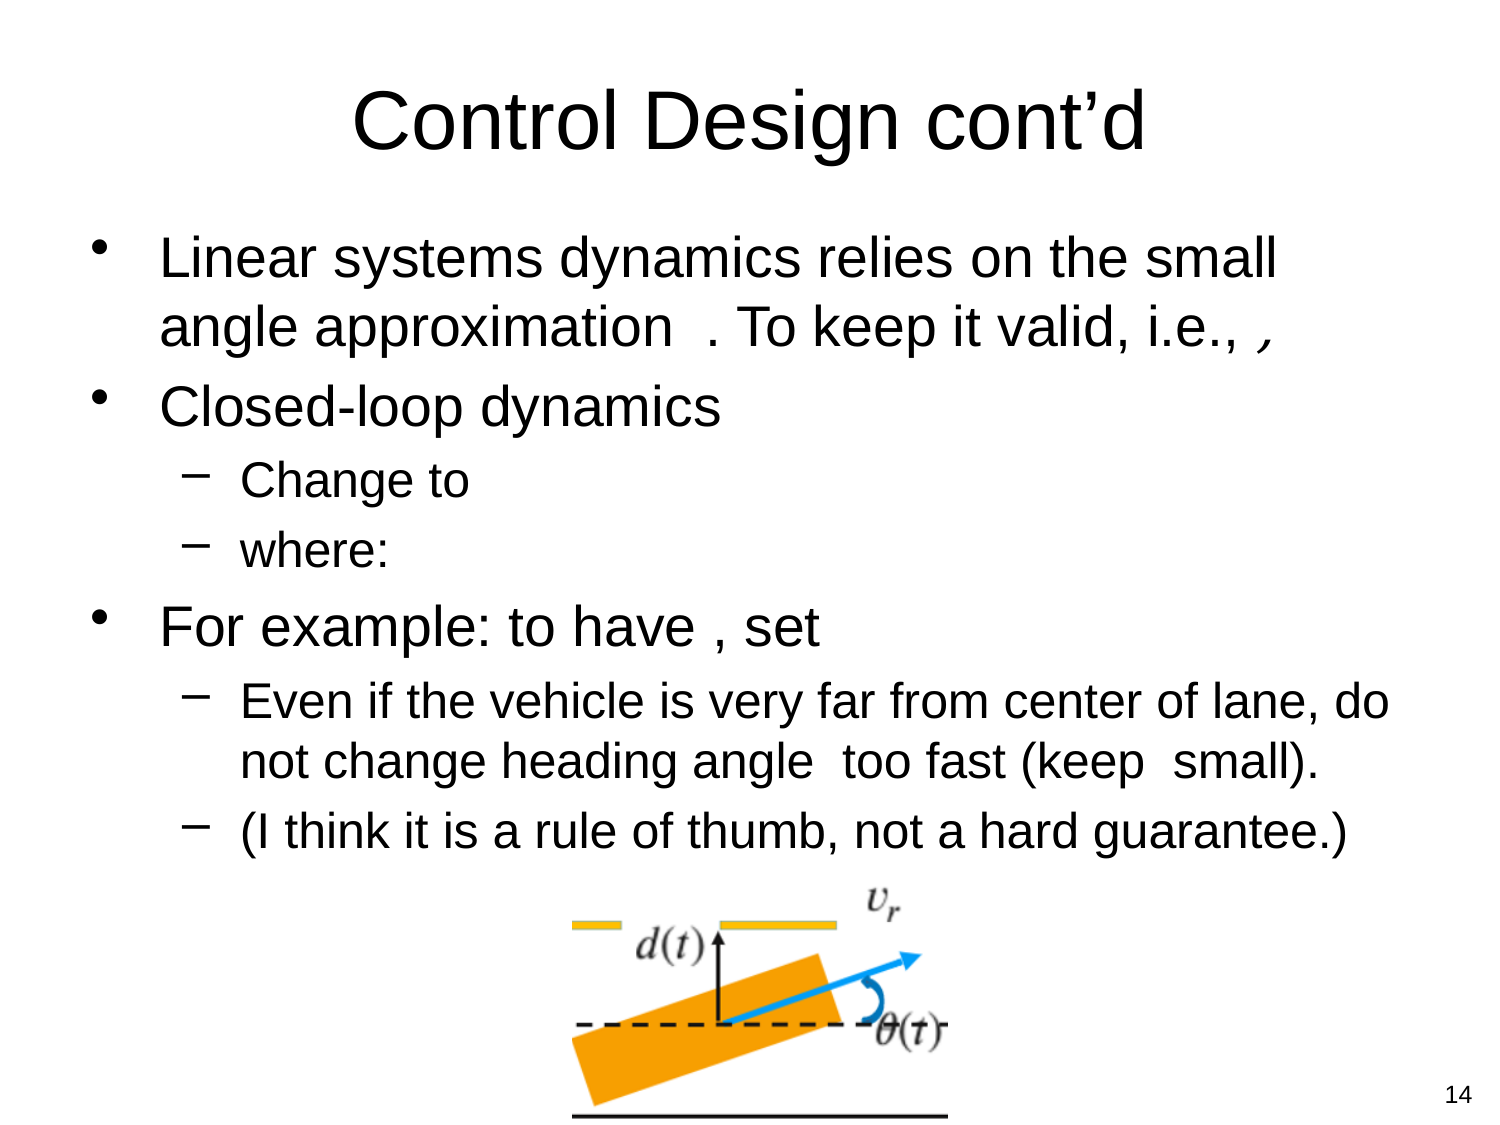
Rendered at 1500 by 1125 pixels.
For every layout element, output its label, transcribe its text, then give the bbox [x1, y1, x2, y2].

picture [572, 878, 948, 1125]
slide_number 14 [1137, 1070, 1488, 1112]
title Control Design cont’d [74, 44, 1426, 188]
